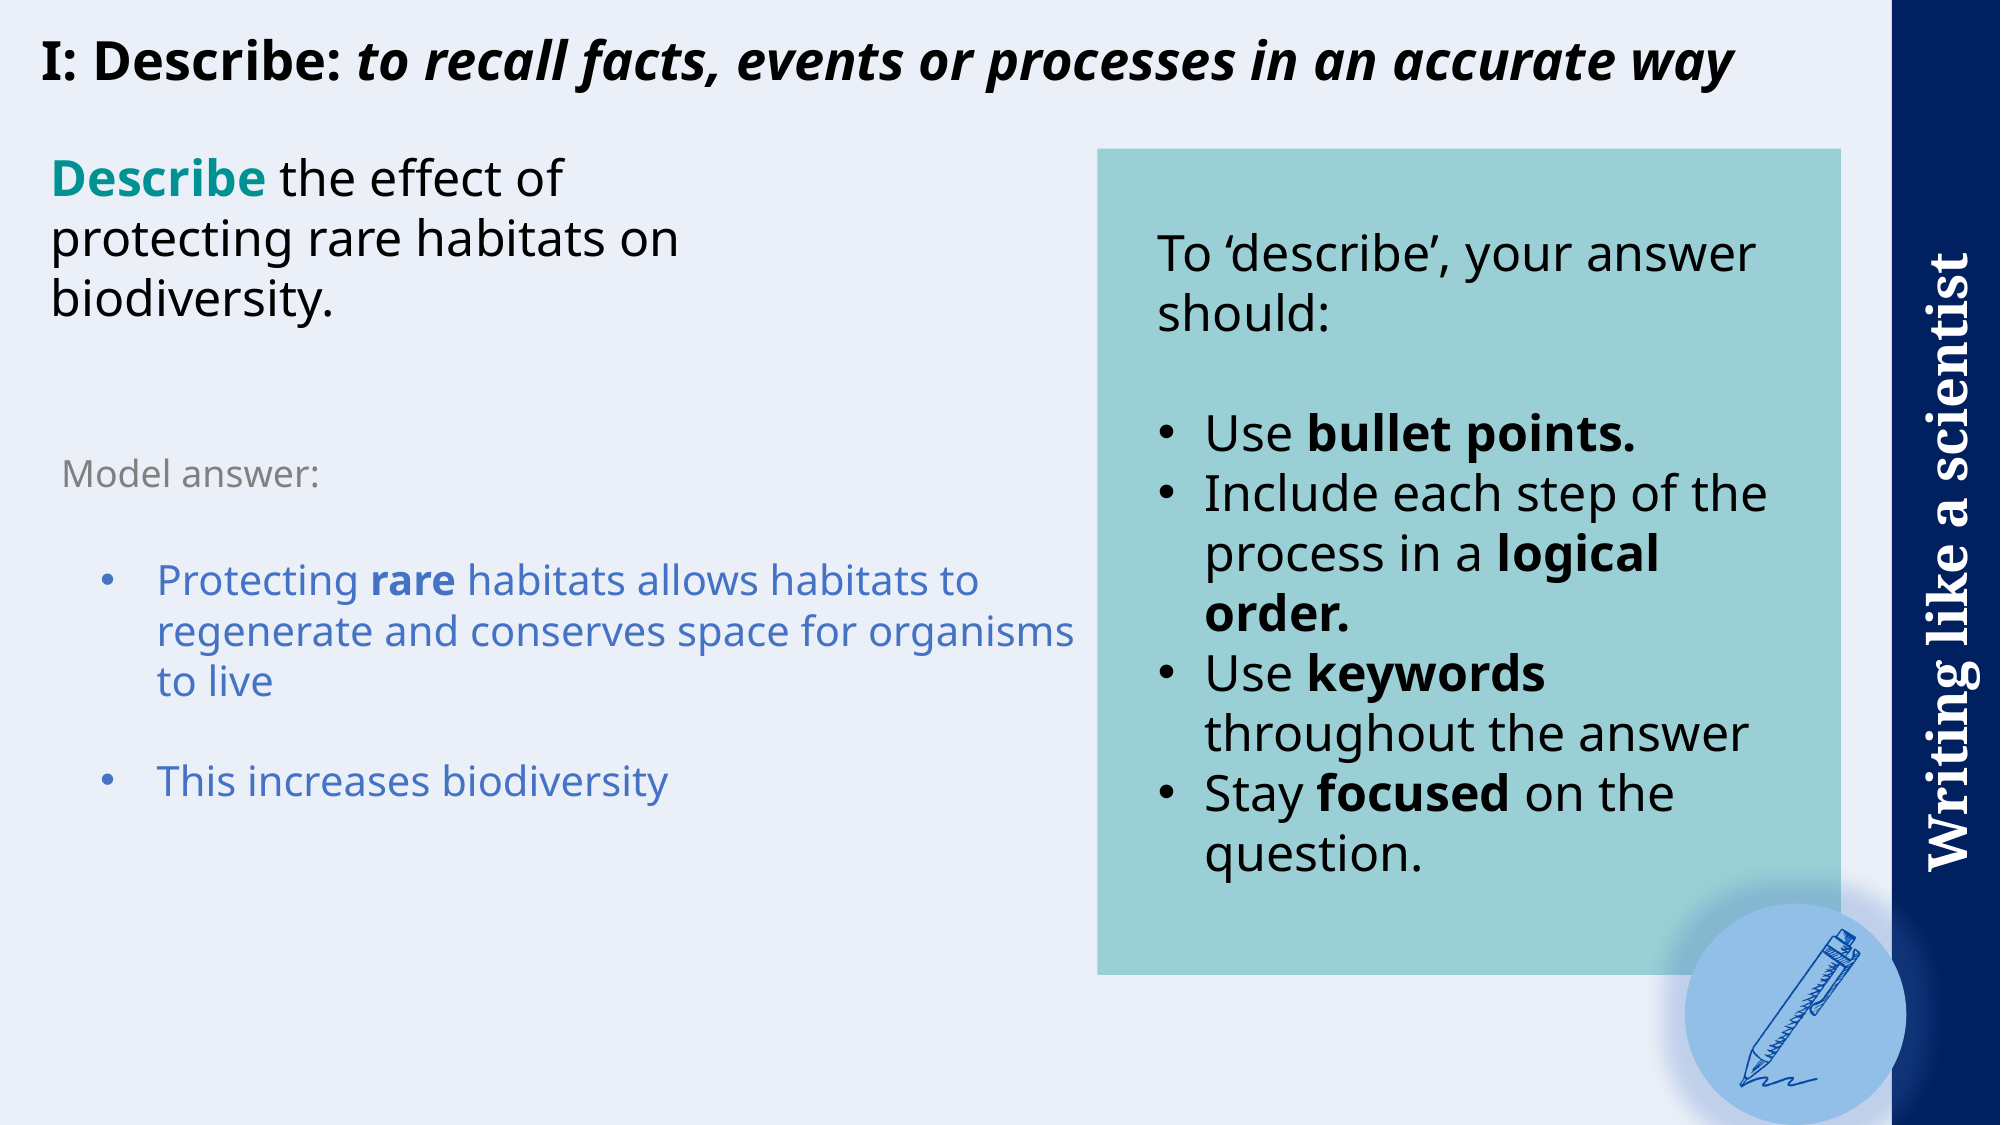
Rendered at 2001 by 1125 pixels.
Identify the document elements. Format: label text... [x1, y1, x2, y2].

text_box Describe the effect of protecting rare habitats on biodiversity. [35, 138, 768, 334]
text_box Model answer: [46, 442, 431, 503]
text_box To ‘describe’, your answer should: Use bullet points. Include each step of the process in a logical order. Use keywords throughout the answer Stay focused on the question. [1143, 214, 1823, 890]
text_box Protecting rare habitats allows habitats to regenerate and conserves space for organisms to live This increases biodiversity [85, 546, 1102, 812]
text_box I: Describe: to recall facts, events or processes in an accurate way [41, 16, 1882, 93]
picture [1687, 913, 1882, 1108]
